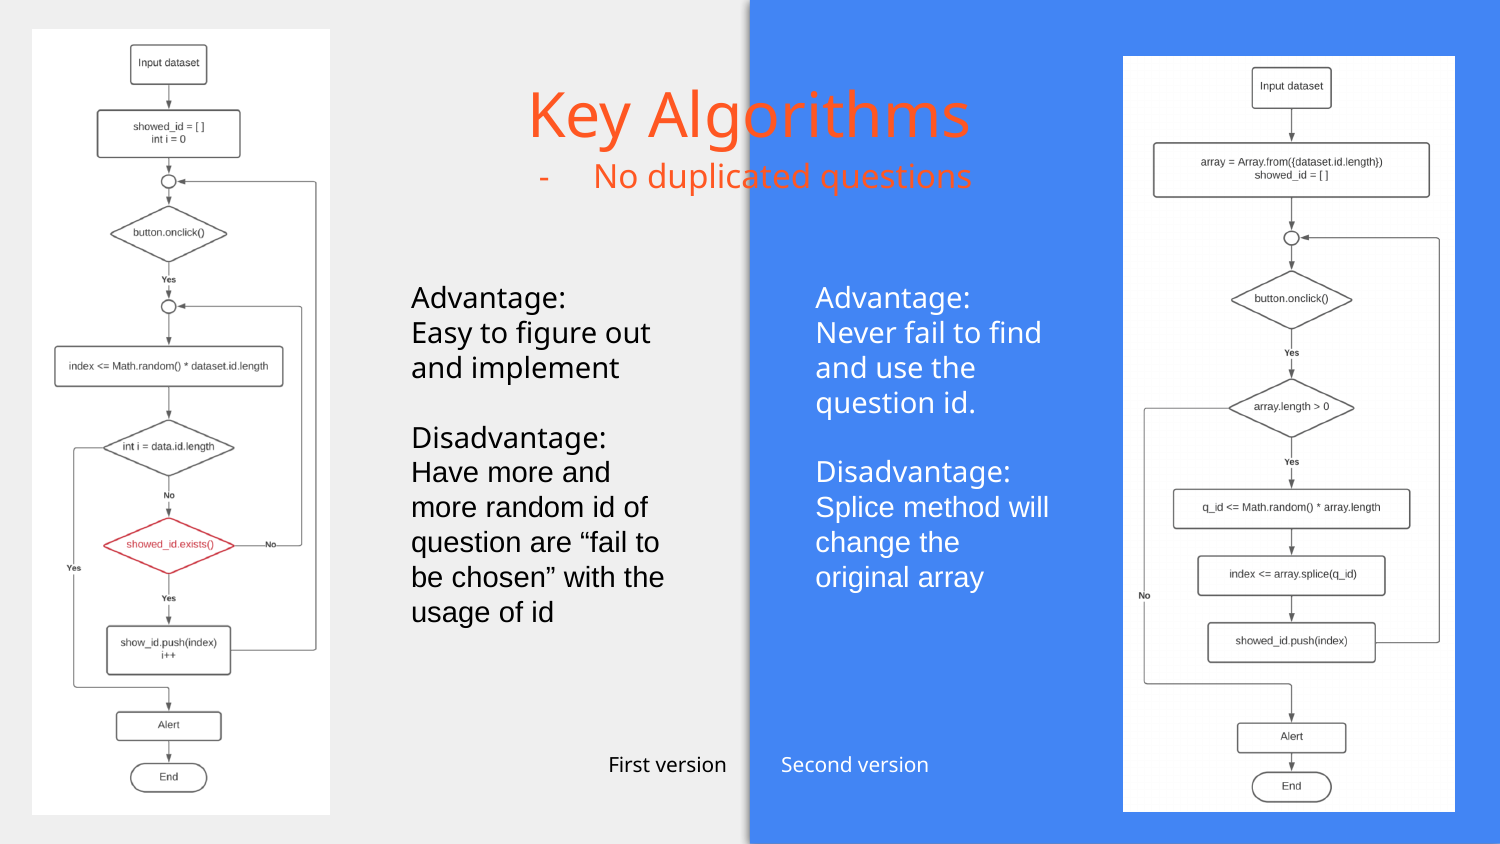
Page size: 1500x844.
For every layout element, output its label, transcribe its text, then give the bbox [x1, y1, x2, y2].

text_box Advantage: Easy to figure out and implement Disadvantage: Have more and more random id of question are “fail to be chosen” with the usage of id [396, 264, 693, 644]
picture [1123, 55, 1455, 812]
title Key Algorithms No duplicated questions [51, 20, 1449, 211]
picture [32, 29, 330, 815]
text_box Second version [766, 739, 972, 790]
text_box First version [593, 739, 766, 790]
text_box Advantage: Never fail to find and use the question id. Disadvantage: Splice method will change the original array [800, 264, 1073, 609]
